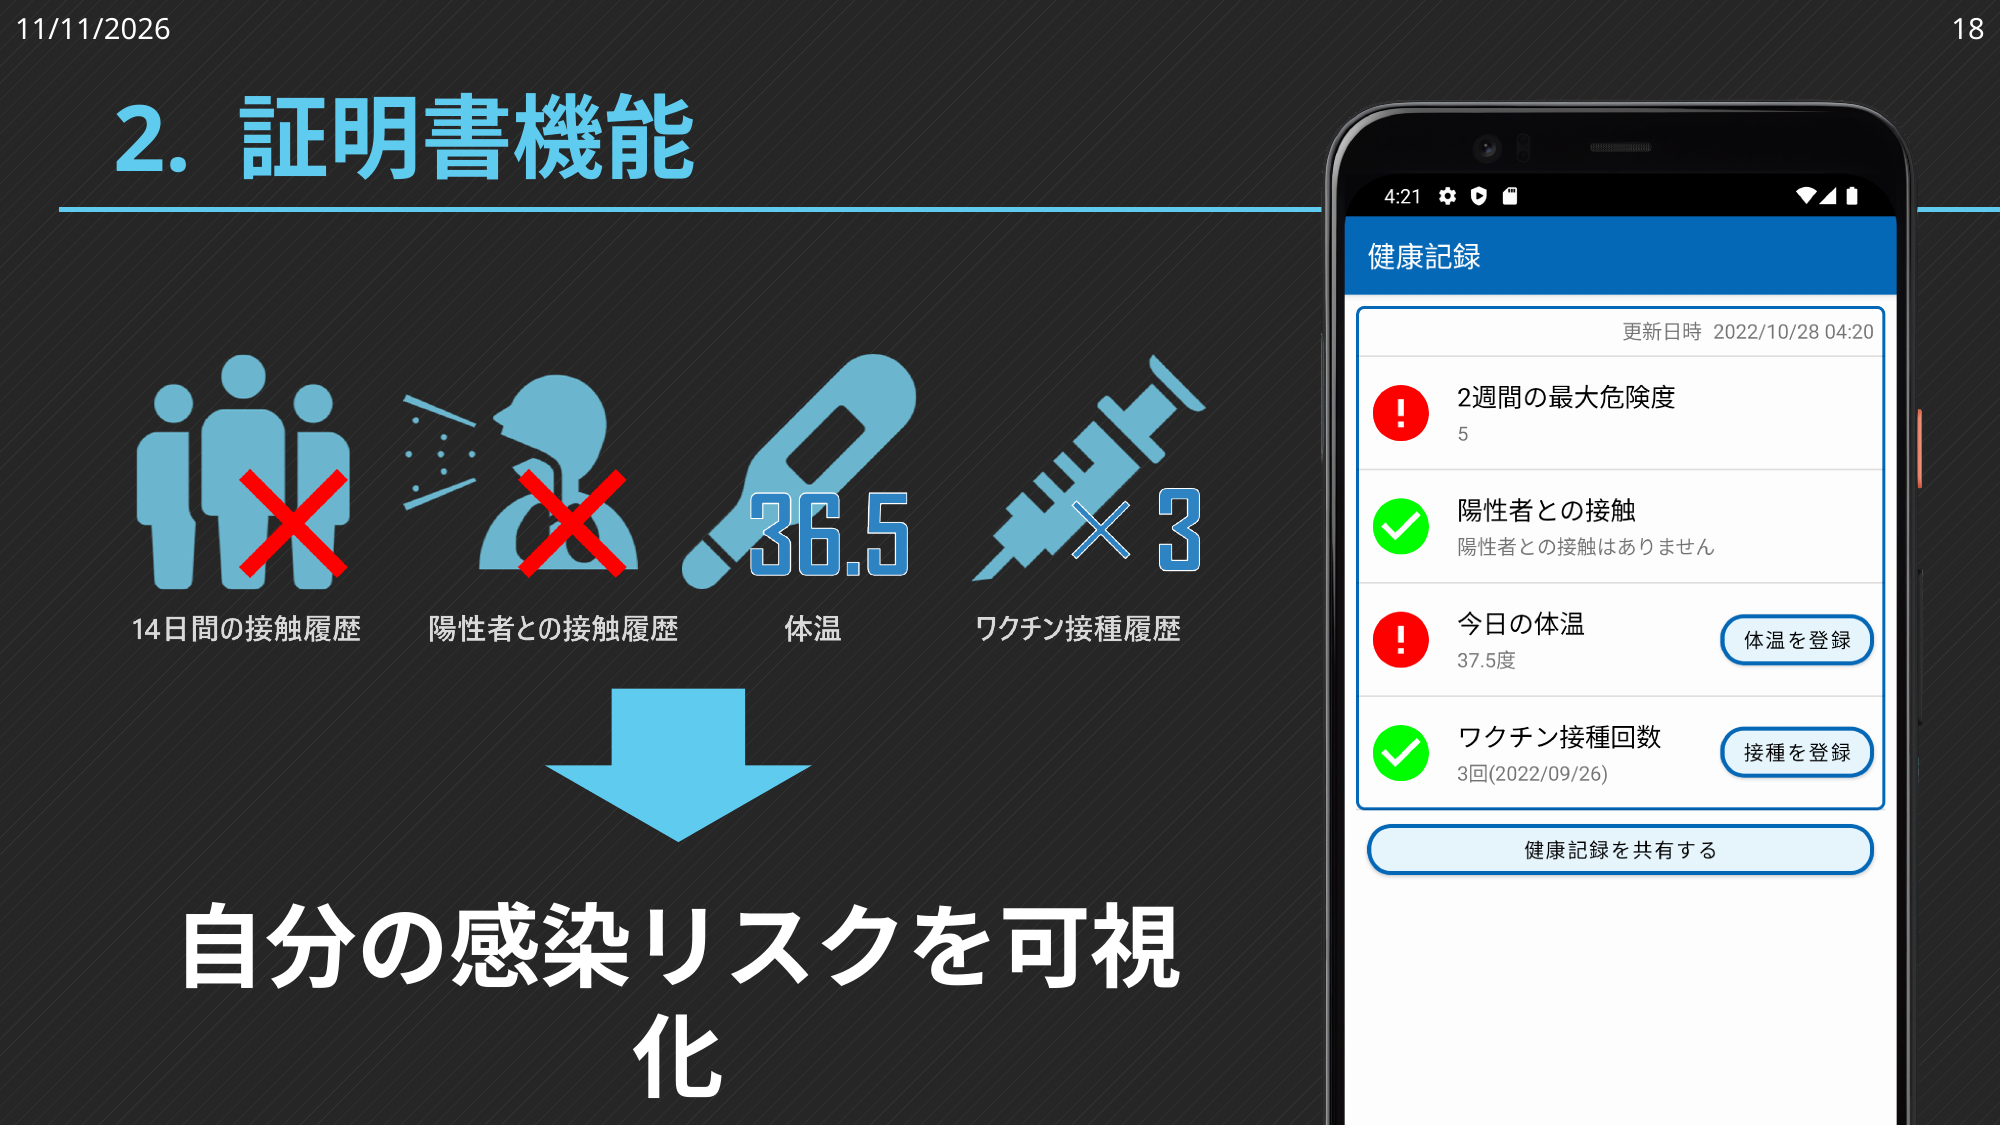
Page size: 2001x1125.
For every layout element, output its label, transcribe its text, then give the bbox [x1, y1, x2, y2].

text_box [544, 687, 813, 844]
picture [110, 350, 1226, 664]
picture [1321, 99, 1923, 1125]
slide_number 18 [1550, 0, 2000, 60]
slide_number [0, 0, 450, 60]
title 2. 証明書機能 [98, 32, 1902, 251]
text_box 自分の感染リスクを可視化 [150, 881, 1207, 1117]
